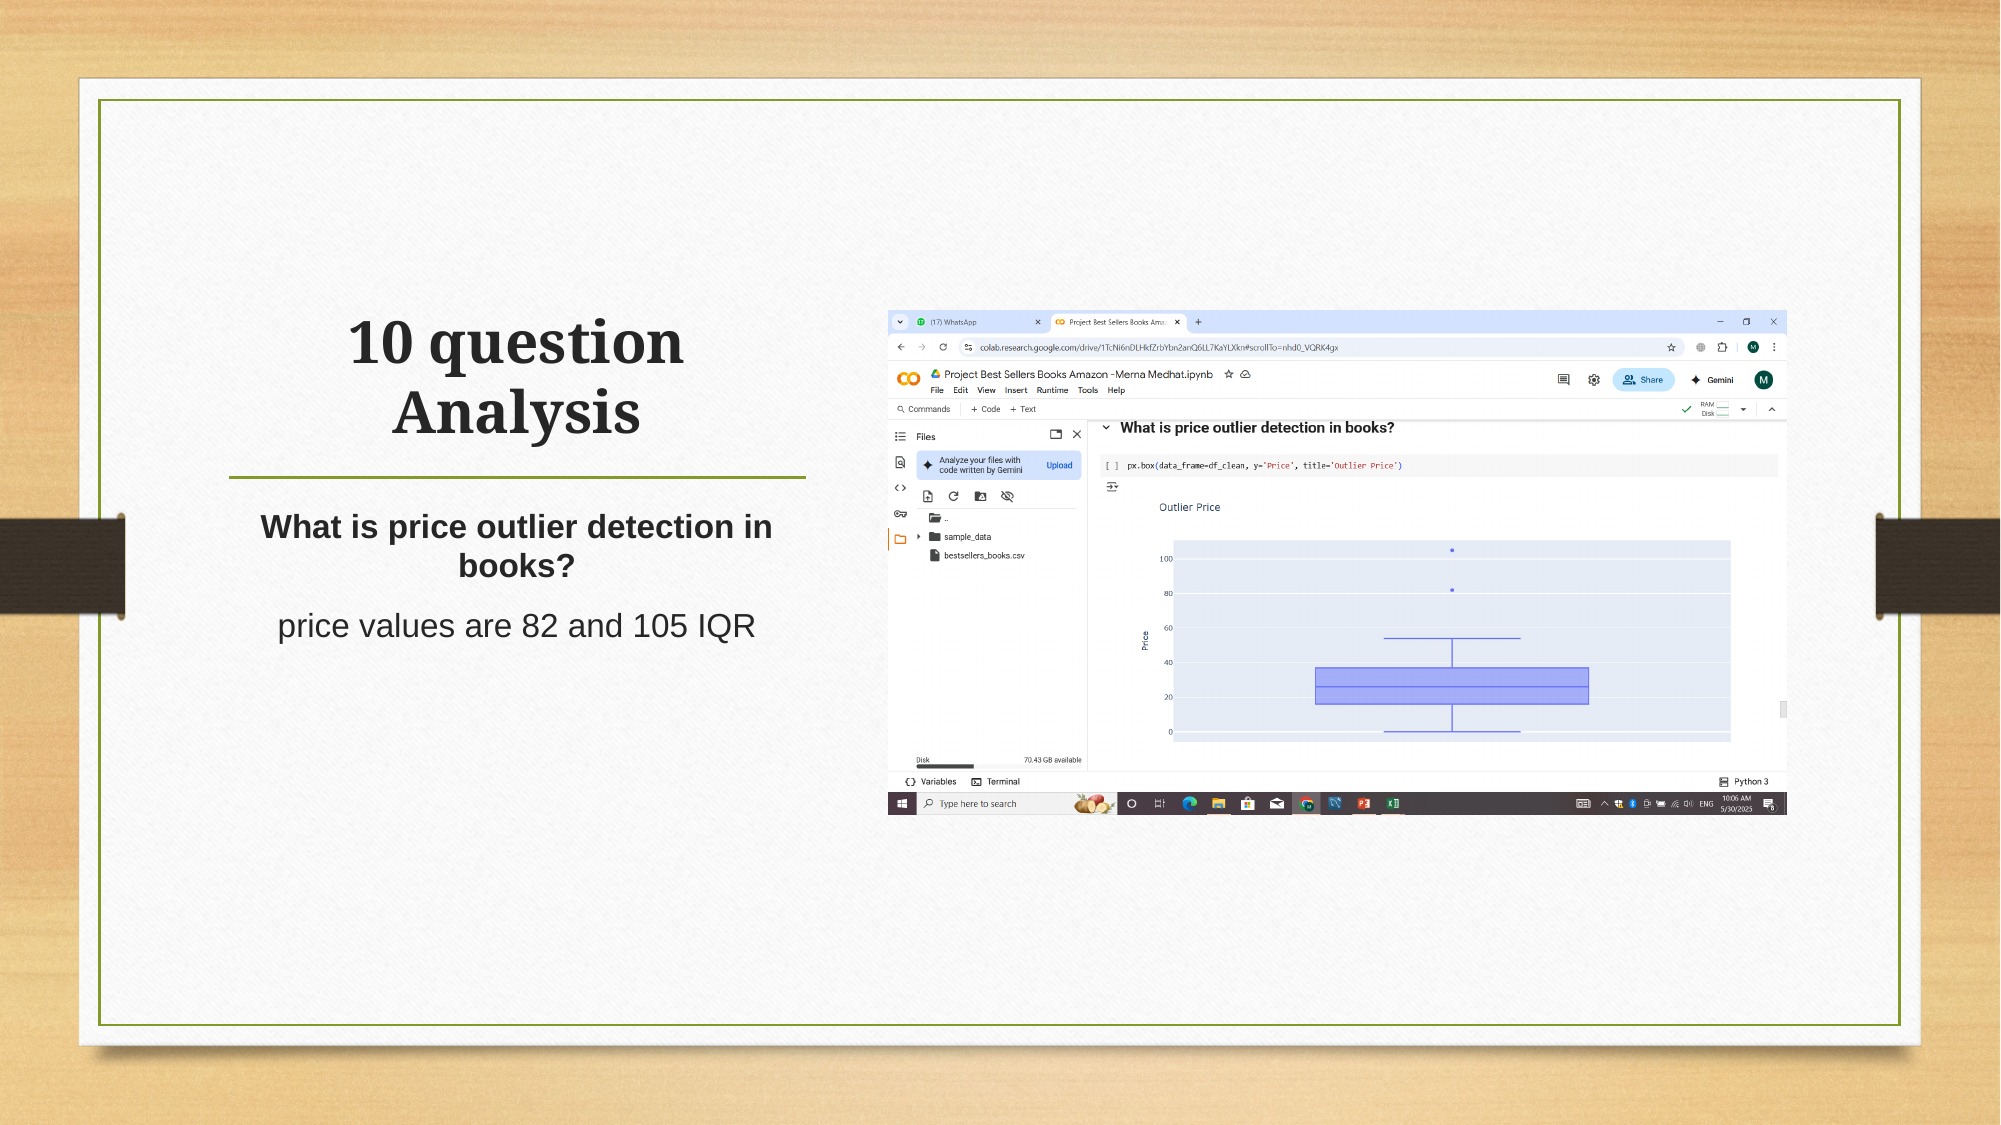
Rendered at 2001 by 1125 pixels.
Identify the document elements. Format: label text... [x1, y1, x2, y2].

title 10 question Analysis [212, 227, 823, 453]
picture [0, 0, 2001, 1125]
list What is price outlier detection in books? price values are 82 and 105 IQR [212, 497, 823, 898]
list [888, 309, 1787, 816]
